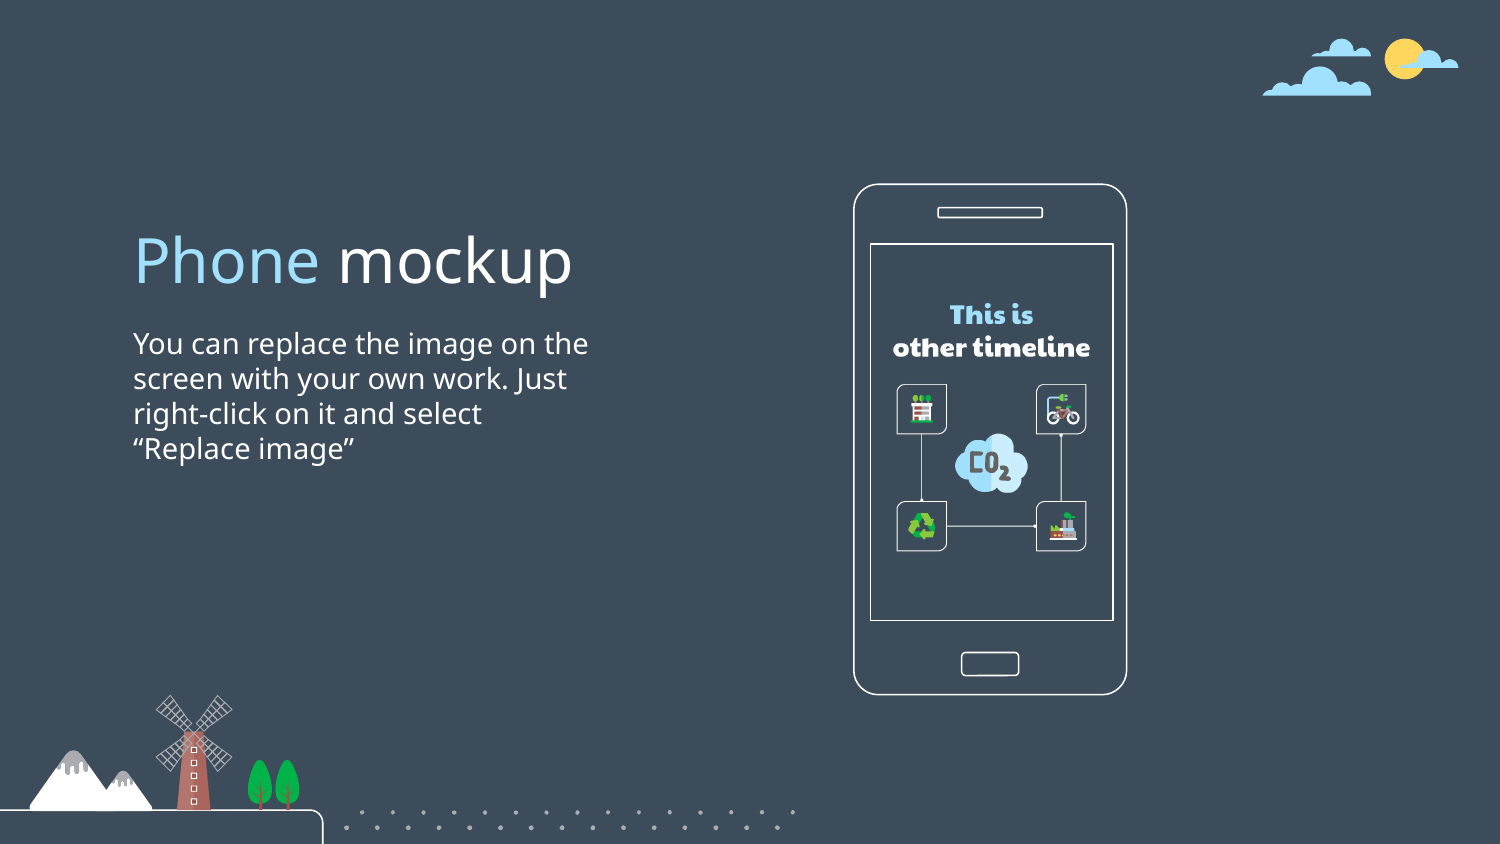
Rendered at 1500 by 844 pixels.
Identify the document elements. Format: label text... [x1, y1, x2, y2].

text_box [853, 183, 1127, 695]
picture [870, 244, 1113, 620]
title Phone mockup [118, 211, 738, 311]
subtitle You can replace the image on the screen with your own work. Just right-click on it and select “Replace image” [118, 310, 607, 480]
